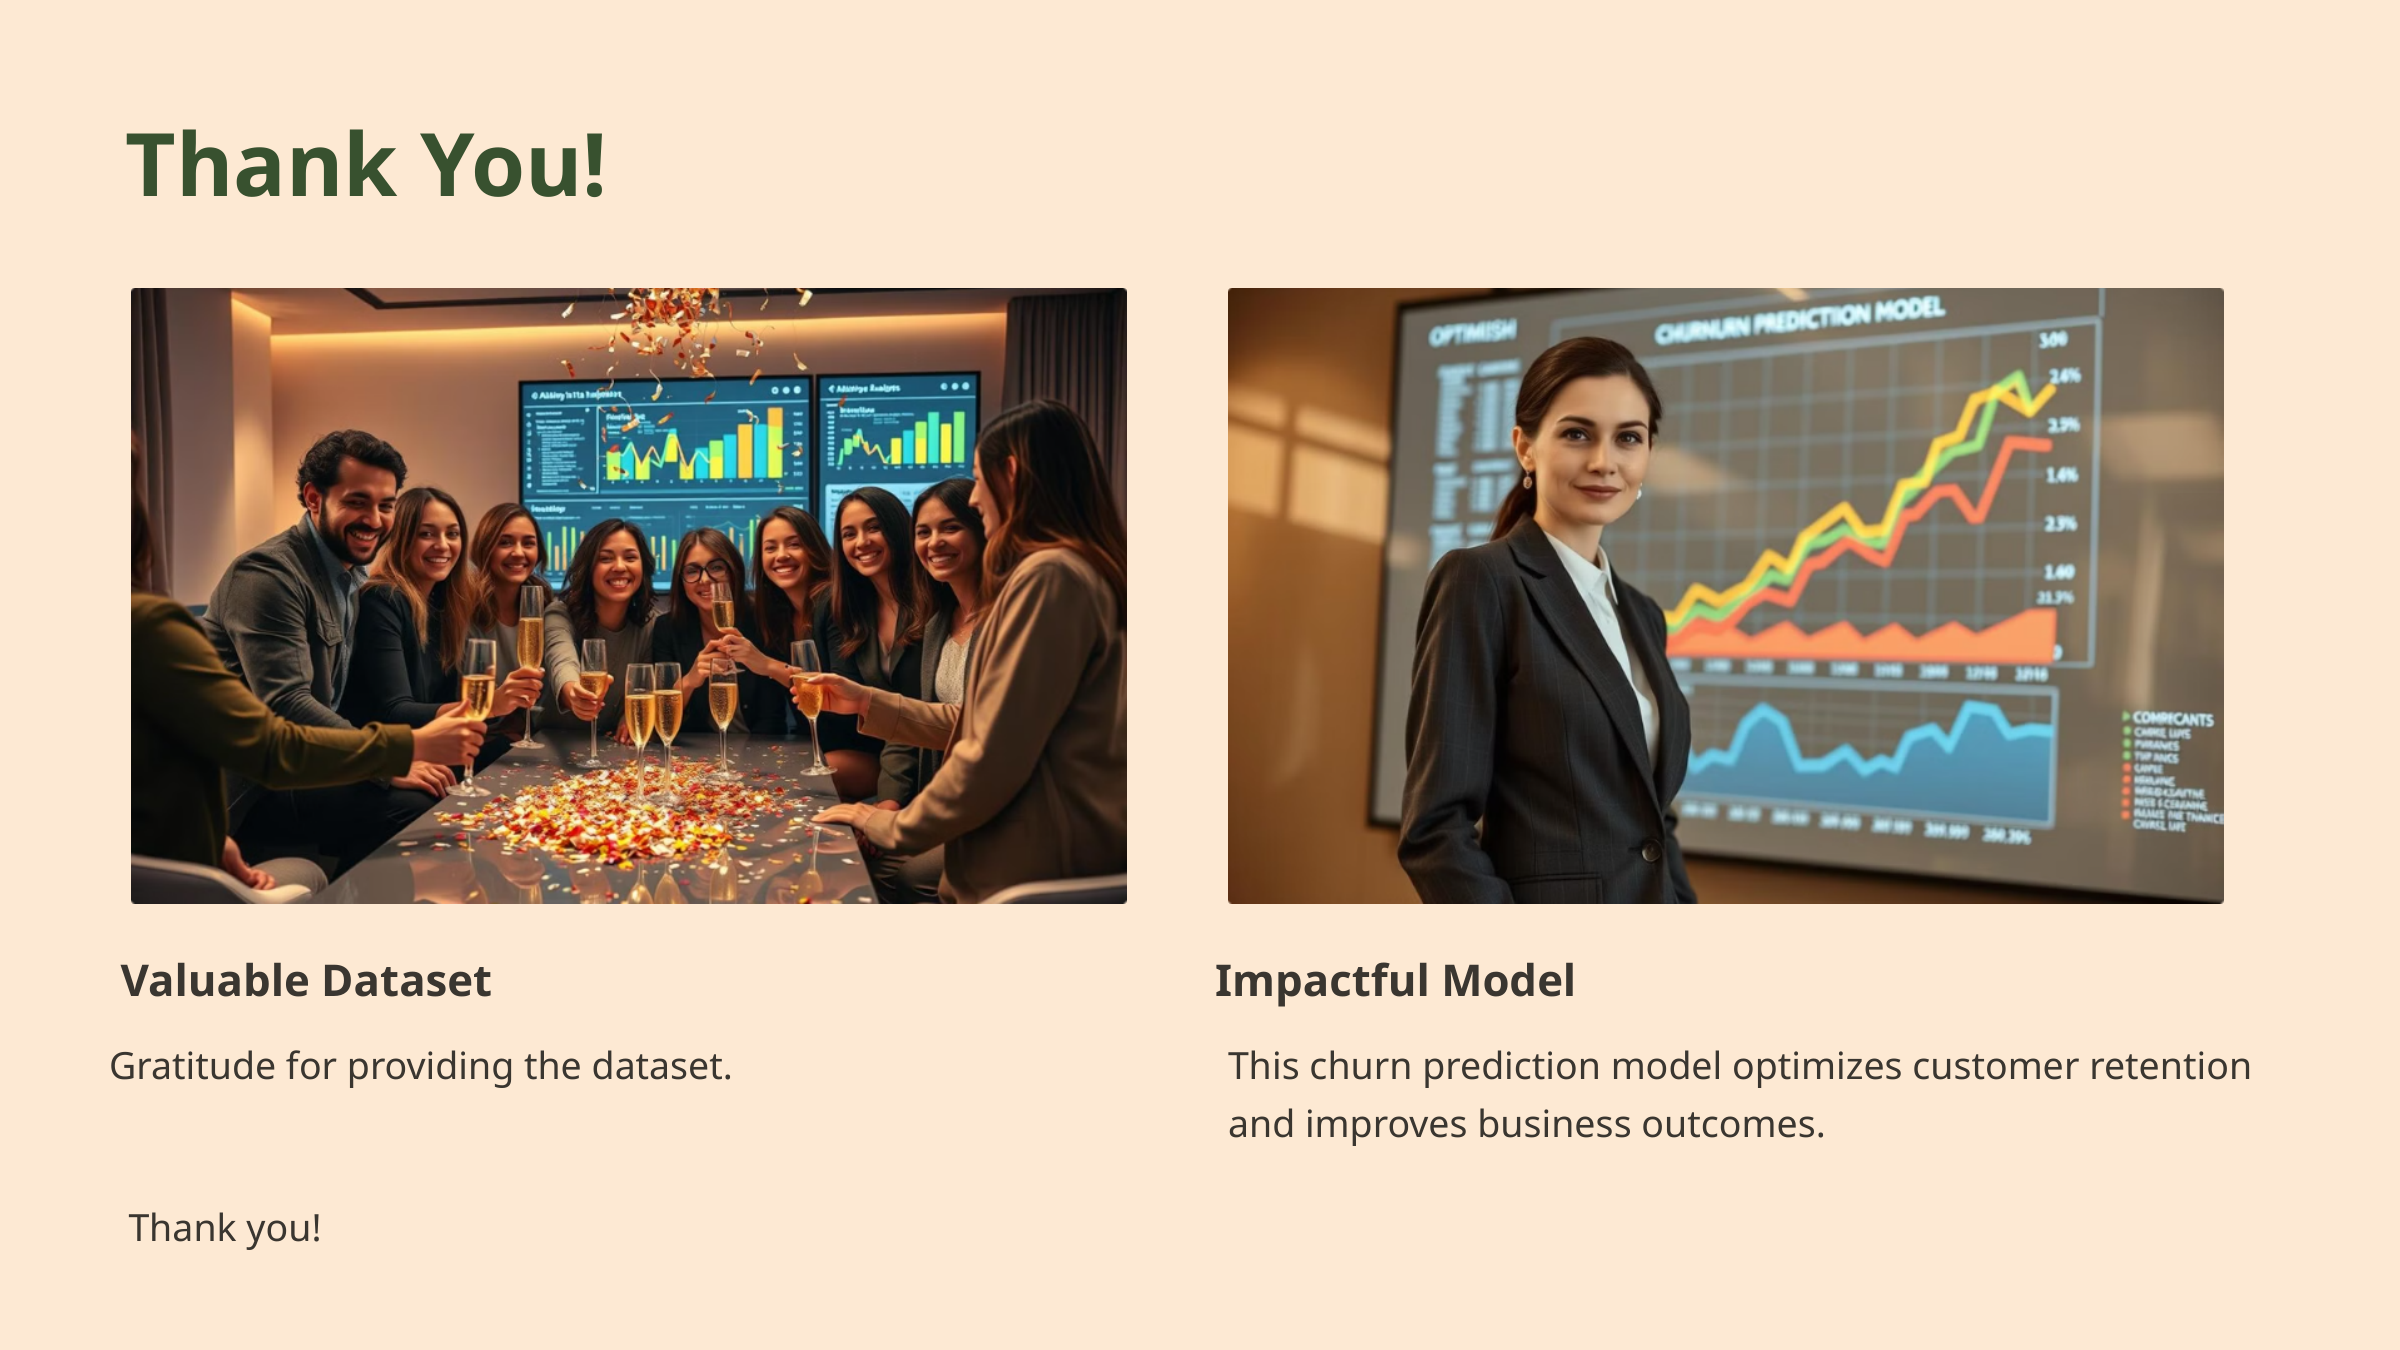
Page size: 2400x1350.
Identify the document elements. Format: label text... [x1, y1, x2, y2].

text_box Thank you! [128, 1191, 322, 1250]
text_box Valuable Dataset [120, 950, 493, 1006]
text_box Thank You! [125, 103, 608, 214]
picture [131, 288, 1127, 905]
text_box Gratitude for providing the dataset. [109, 1028, 734, 1087]
text_box Impactful Model [1215, 950, 1577, 1006]
picture [1227, 288, 2224, 905]
text_box This churn prediction model optimizes customer retention and improves business outcomes. [1228, 1028, 2269, 1146]
